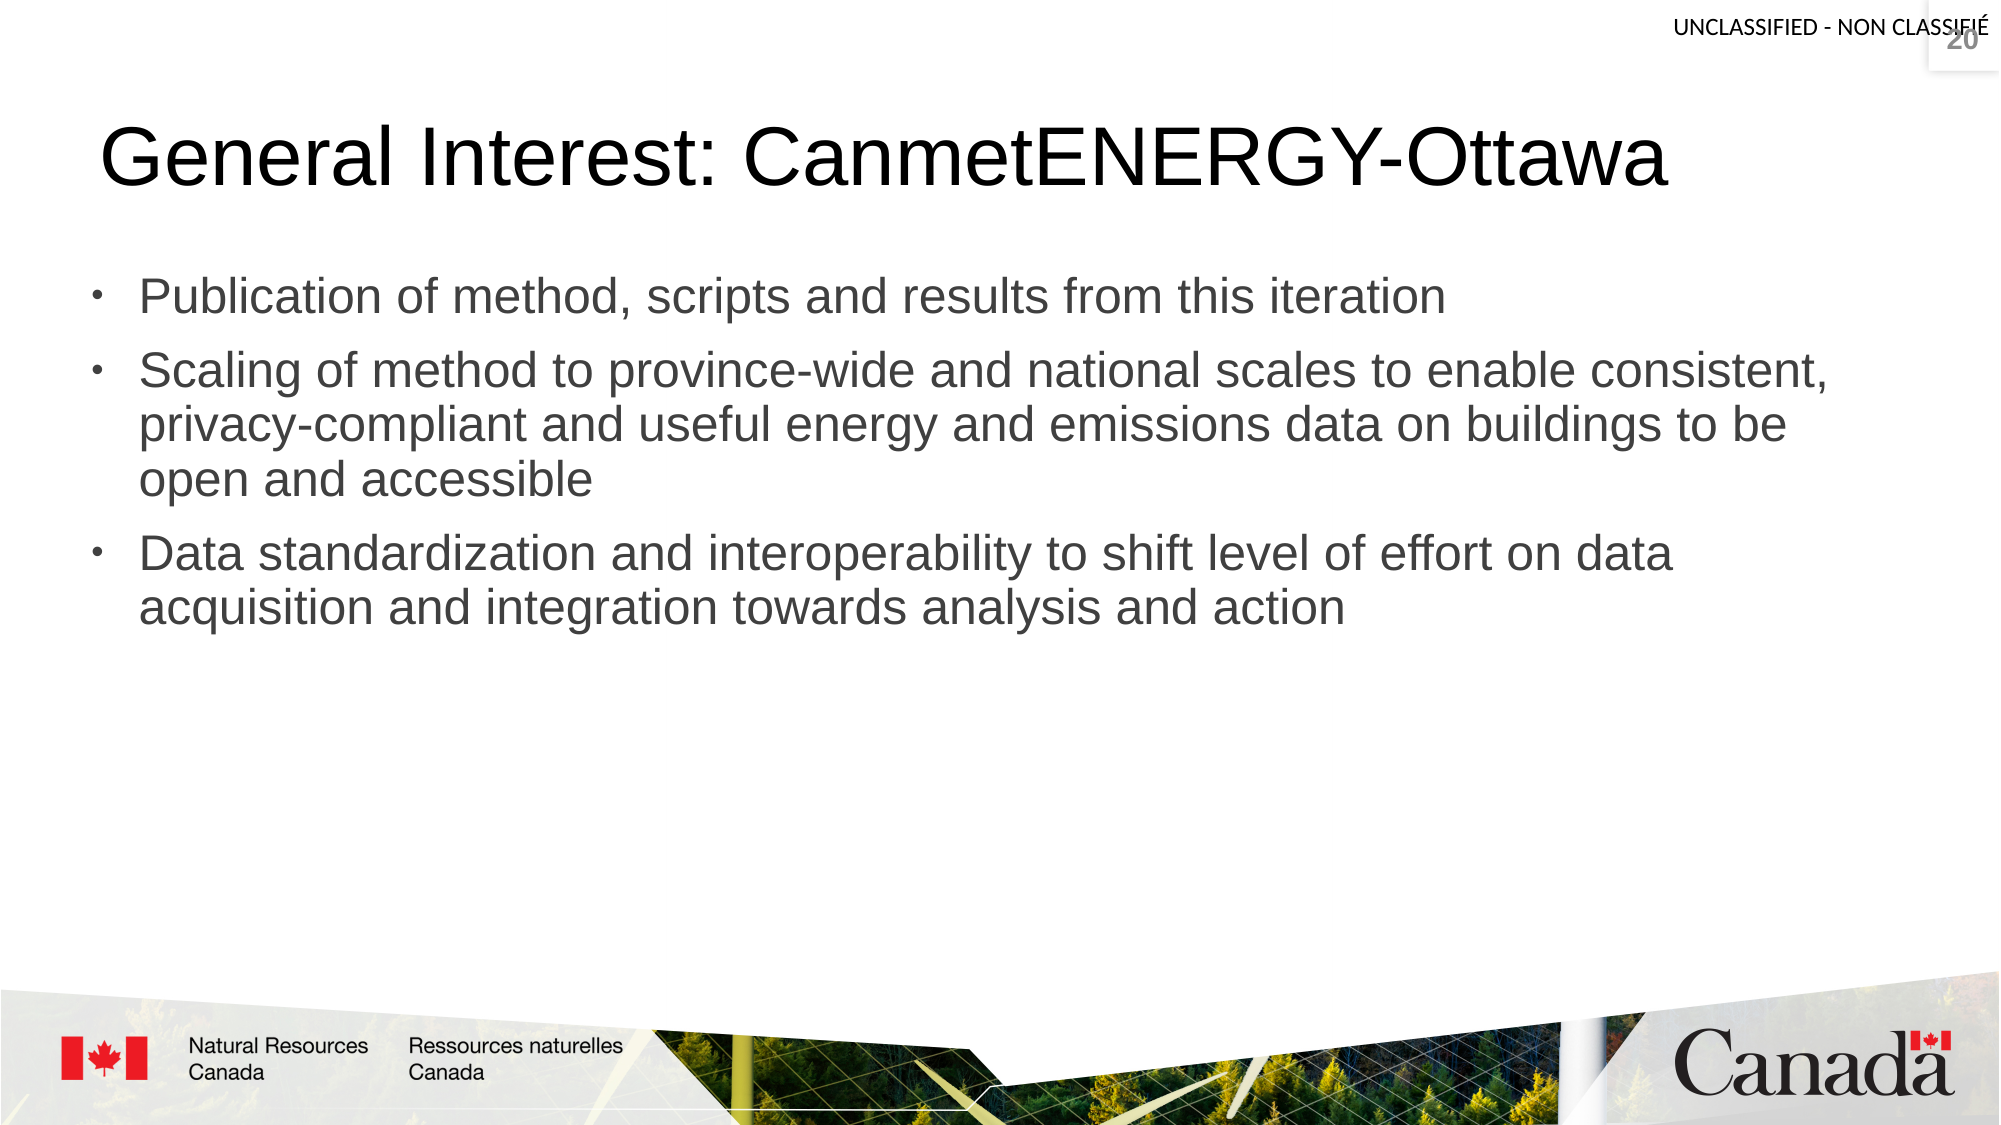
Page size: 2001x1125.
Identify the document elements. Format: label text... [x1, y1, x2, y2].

list Publication of method, scripts and results from this iteration Scaling of method to province-wide and national scales to enable consistent, privacy-compliant and useful energy and emissions data on buildings to be open and accessible Data standardization and interoperability to shift level of effort on data acquisition and integration towards analysis and action [76, 262, 1925, 957]
title General Interest: CanmetENERGY-Ottawa [76, 48, 1925, 211]
slide_number 20 [1926, 0, 2000, 75]
picture [1, 0, 1999, 1125]
